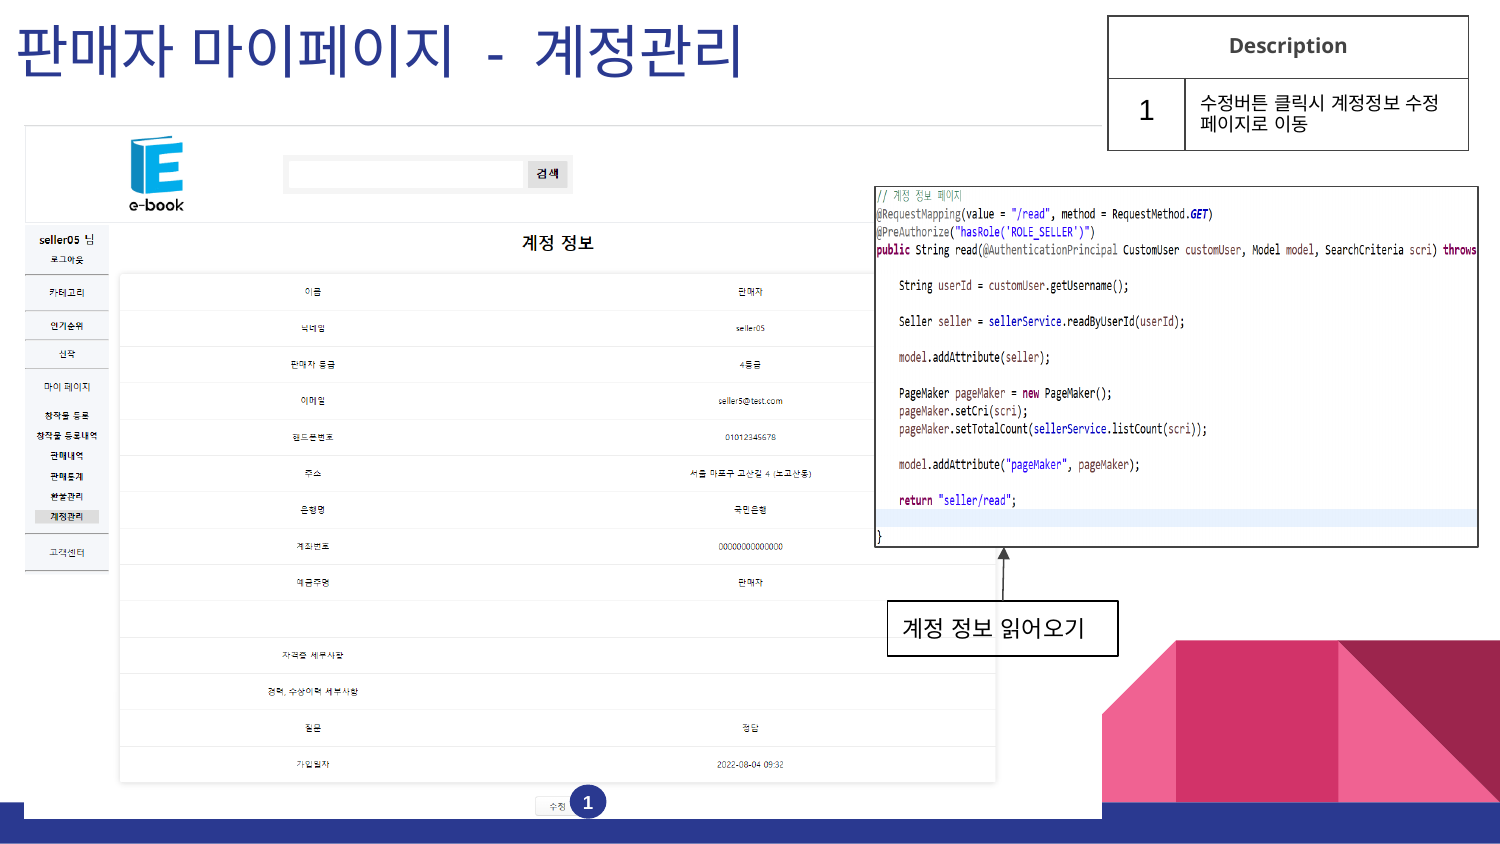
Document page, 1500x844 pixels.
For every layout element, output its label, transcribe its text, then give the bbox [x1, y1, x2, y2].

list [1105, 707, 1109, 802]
picture [24, 124, 1478, 819]
table_cell 1 [1109, 79, 1184, 150]
text_box 계정 정보 읽어오기 [1106, 600, 1118, 656]
table_header Description [1109, 17, 1468, 78]
title 판매자 마이페이지 - 계정관리 [0, 0, 1398, 100]
table_cell 수정버튼 클릭시 계정정보 수정 페이지로 이동 [1186, 79, 1468, 150]
